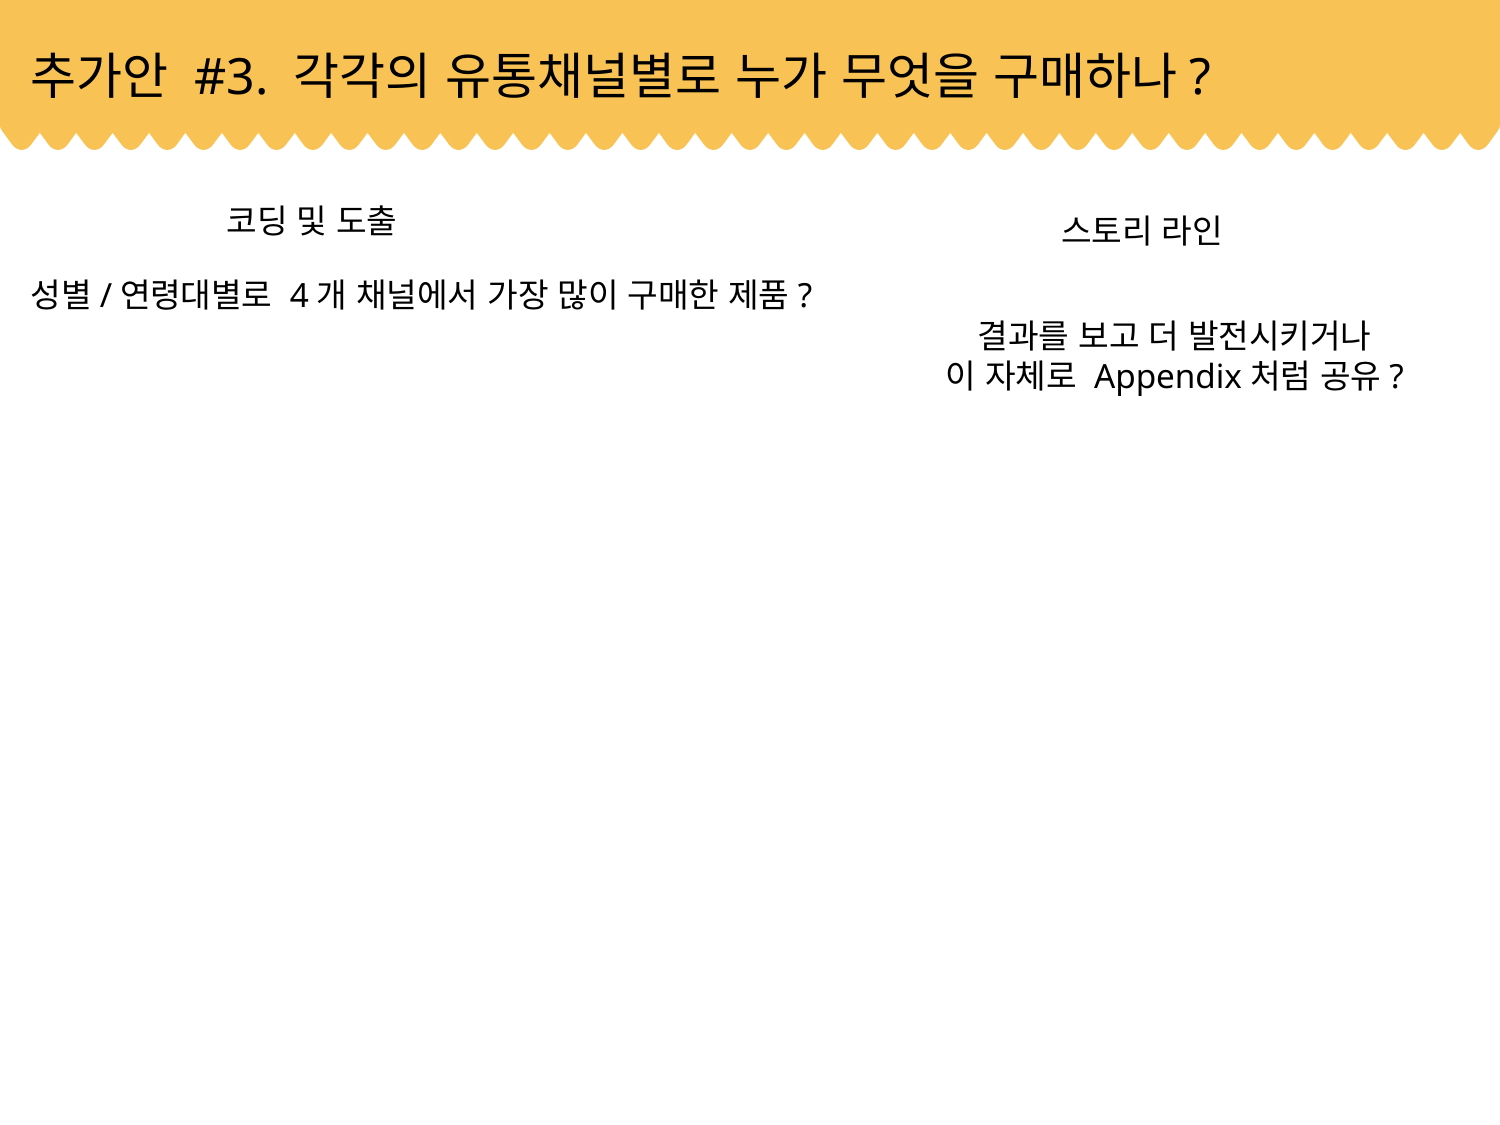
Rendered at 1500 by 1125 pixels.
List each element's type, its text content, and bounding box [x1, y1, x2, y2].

text_box 스토리 라인 [935, 203, 1350, 258]
text_box [0, 0, 1500, 151]
text_box 결과를 보고 더 발전시키거나 이 자체로 Appendix처럼 공유? [849, 307, 1500, 403]
text_box 코딩 및 도출 [105, 192, 520, 248]
text_box 추가안 #3. 각각의 유통채널별로 누가 무엇을 구매하나? [15, 37, 1227, 113]
text_box 성별/연령대별로 4개 채널에서 가장 많이 구매한 제품? [0, 267, 889, 322]
